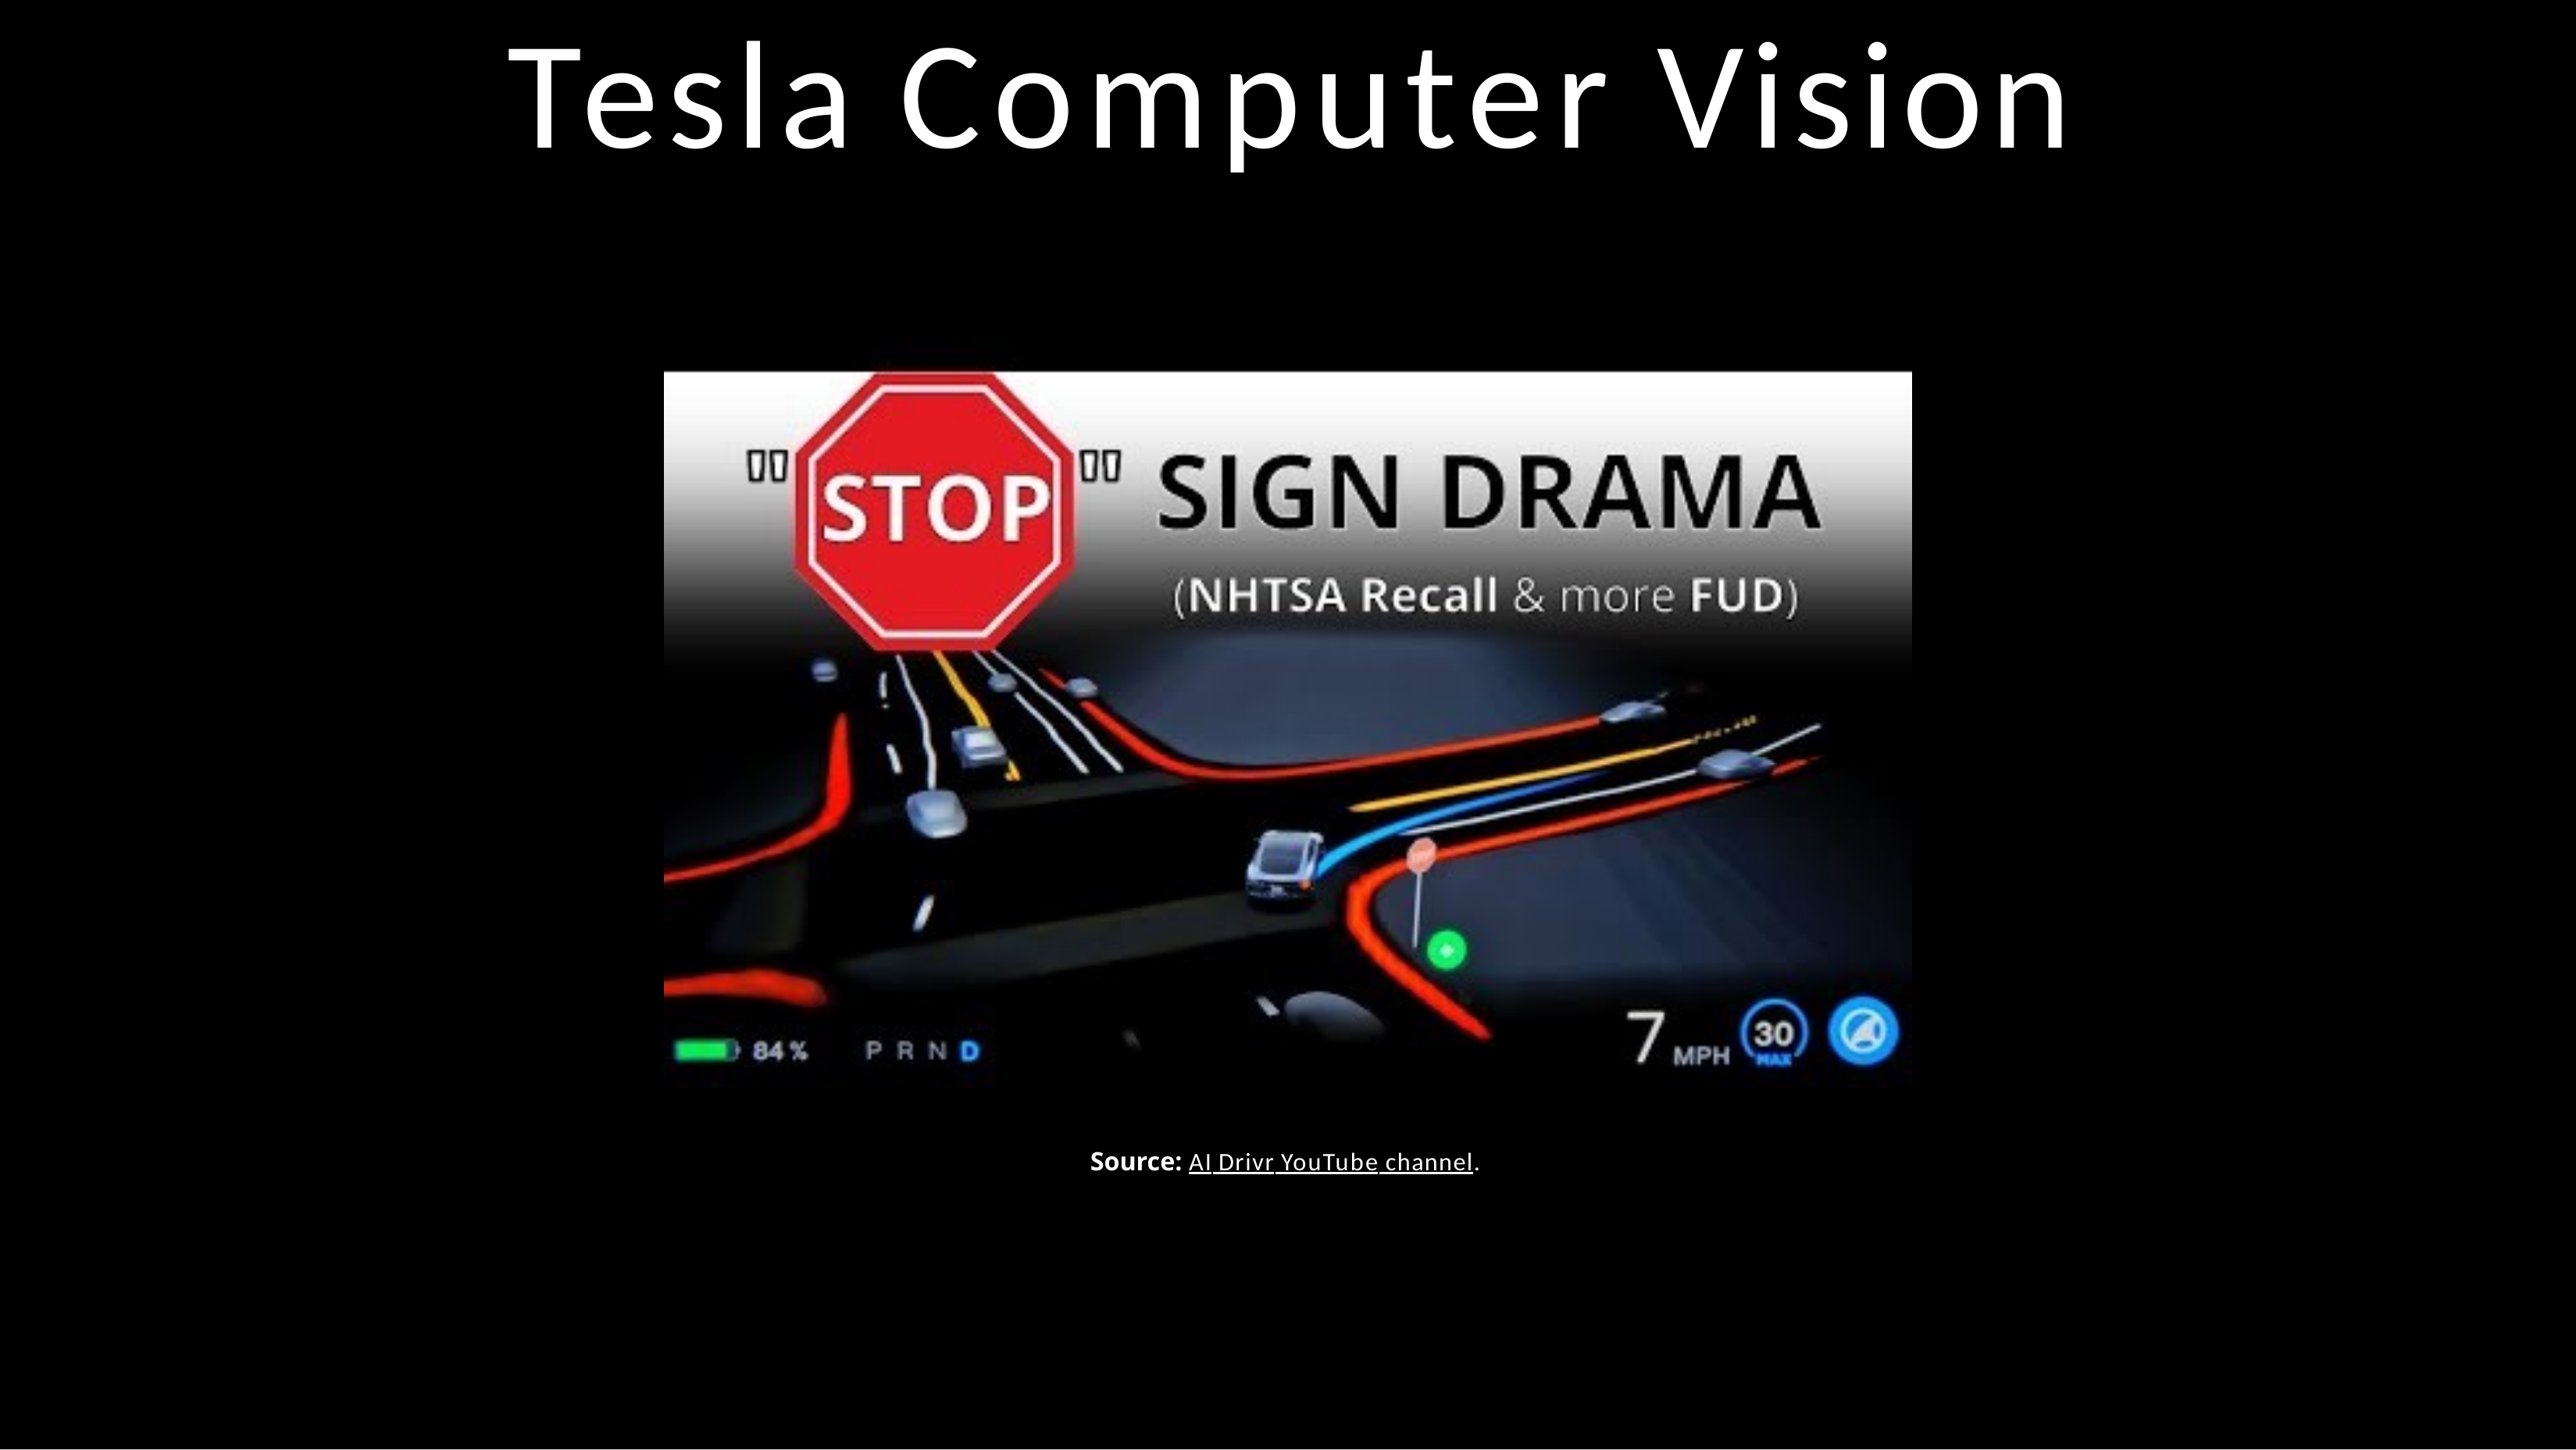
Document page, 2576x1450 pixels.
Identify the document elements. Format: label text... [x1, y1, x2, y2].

picture [663, 255, 1912, 1194]
title Tesla Computer Vision [59, 0, 2517, 237]
